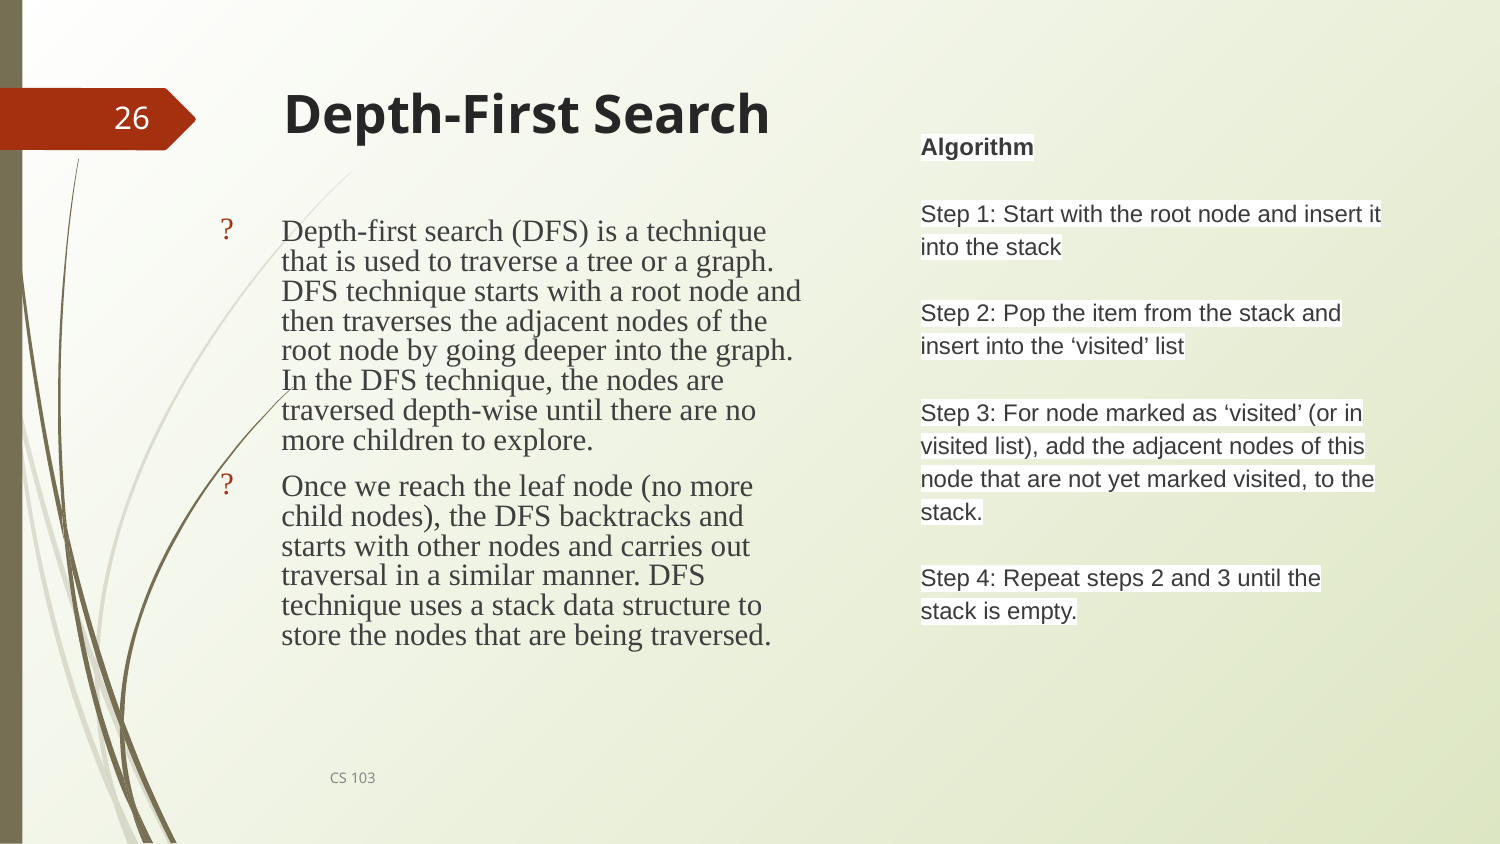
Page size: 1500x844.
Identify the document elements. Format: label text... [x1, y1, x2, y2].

text_box Algorithm Step 1: Start with the root node and insert it into the stack Step 2: Pop the item from the stack and insert into the ‘visited’ list Step 3: For node marked as ‘visited’ (or in visited list), add the adjacent nodes of this node that are not yet marked visited, to the stack. Step 4: Repeat steps 2 and 3 until the stack is empty. [905, 112, 1398, 640]
title Depth-First Search [271, 75, 1229, 150]
footer CS 103 [318, 754, 1256, 800]
list Depth-first search (DFS) is a technique that is used to traverse a tree or a graph. DFS technique starts with a root node and then traverses the adjacent nodes of the root node by going deeper into the graph. In the DFS technique, the nodes are traversed depth-wise until there are no more children to explore. Once we reach the leaf node (no more child nodes), the DFS backtracks and starts with other nodes and carries out traversal in a similar manner. DFS technique uses a stack data structure to store the nodes that are being traversed. [204, 212, 814, 785]
slide_number 26 [65, 96, 162, 142]
